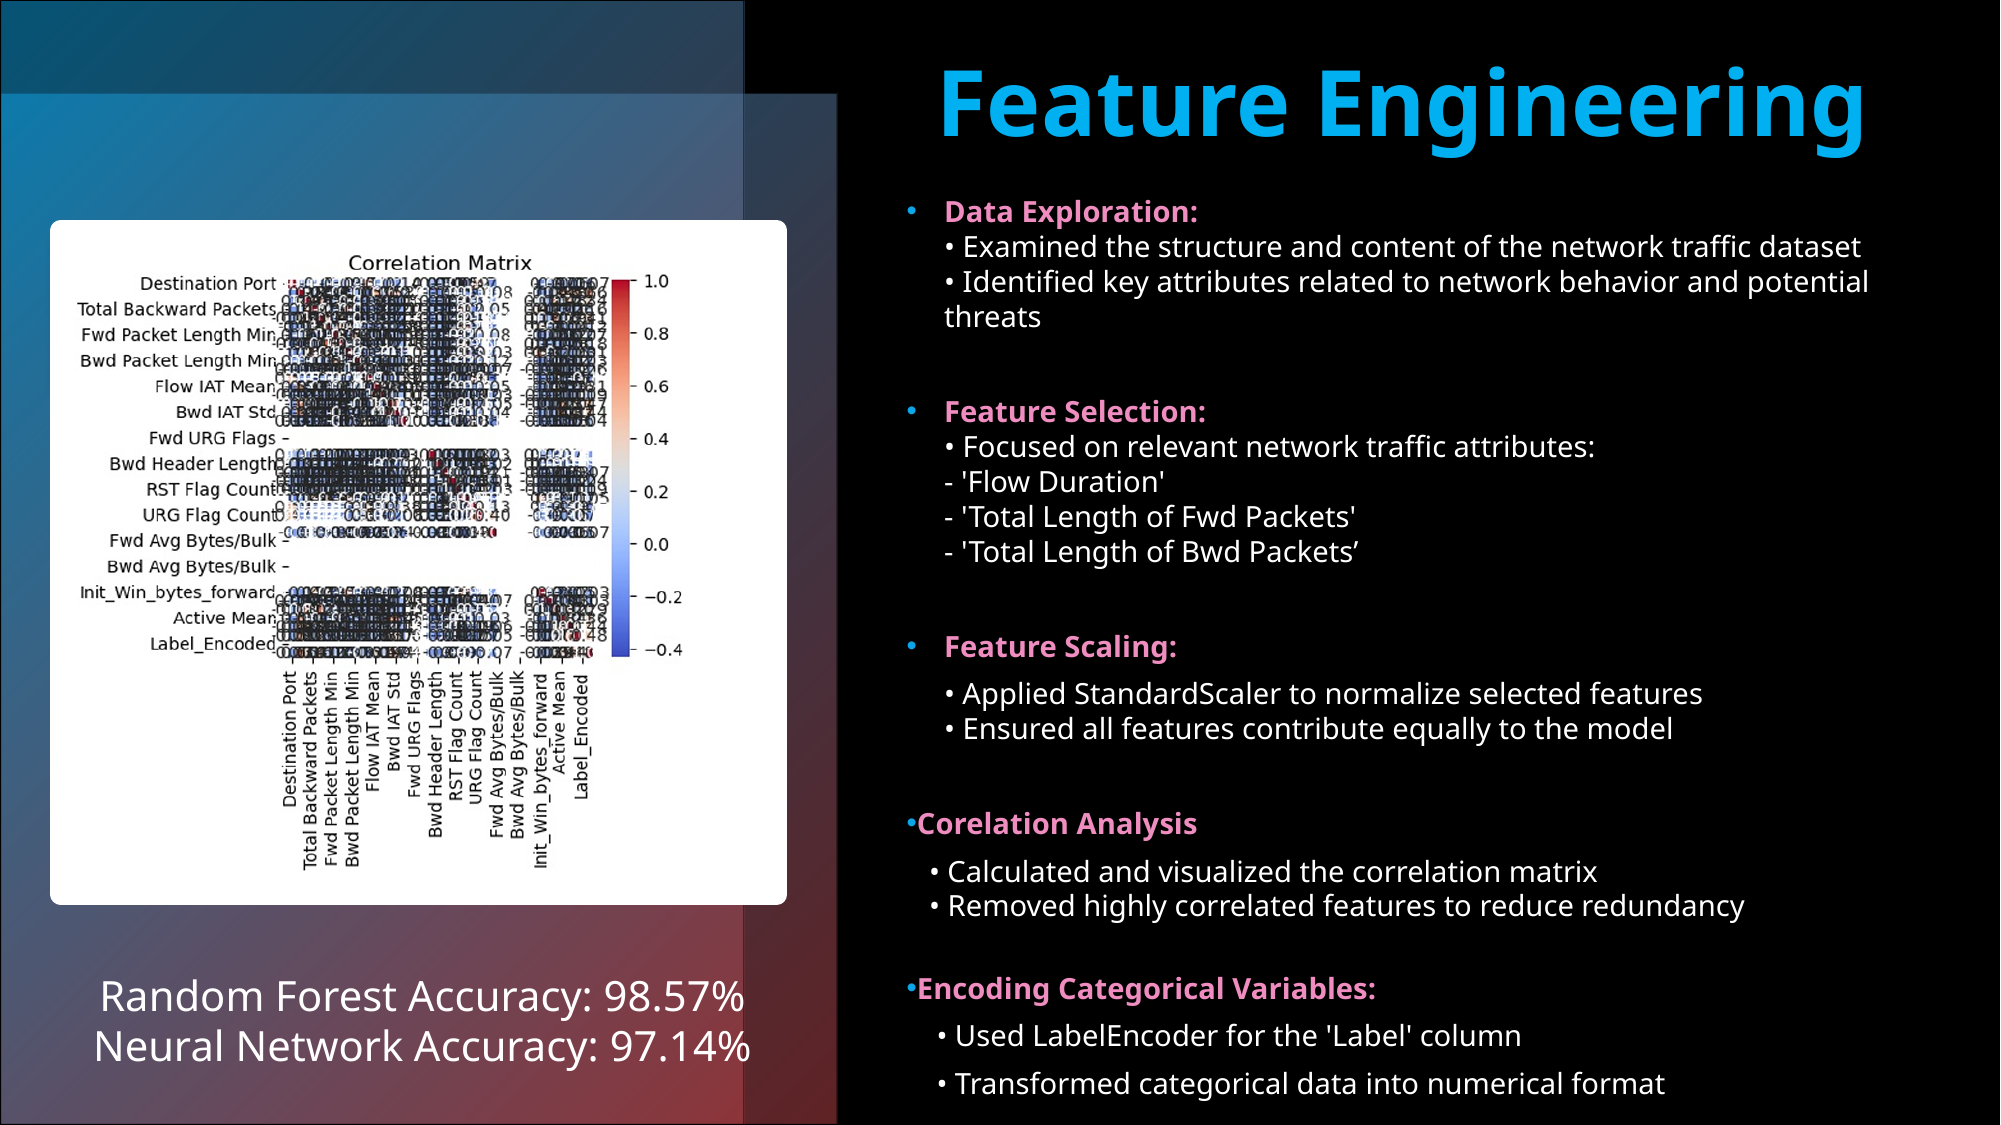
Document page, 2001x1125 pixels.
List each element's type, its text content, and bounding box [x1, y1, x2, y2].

list Data Exploration: • Examined the structure and content of the network traffic dataset • Identified key attributes related to network behavior and potential threats Feature Selection: • Focused on relevant network traffic attributes: - 'Flow Duration' - 'Total Length of Fwd Packets' - 'Total Length of Bwd Packets’ Feature Scaling: • Applied StandardScaler to normalize selected features • Ensured all features contribute equally to the model Corelation Analysis • Calculated and visualized the correlation matrix • Removed highly correlated features to reduce redundancy Encoding Categorical Variables: • Used LabelEncoder for the 'Label' column • Transformed categorical data into numerical format [891, 185, 1947, 1043]
text_box Random Forest Accuracy: 98.57% Neural Network Accuracy: 97.14% [46, 961, 799, 1125]
text_box [745, 0, 2000, 1125]
text_box [745, 92, 839, 1125]
picture [71, 240, 767, 884]
text_box Feature Engineering [921, 37, 1953, 177]
text_box [0, 0, 745, 1125]
